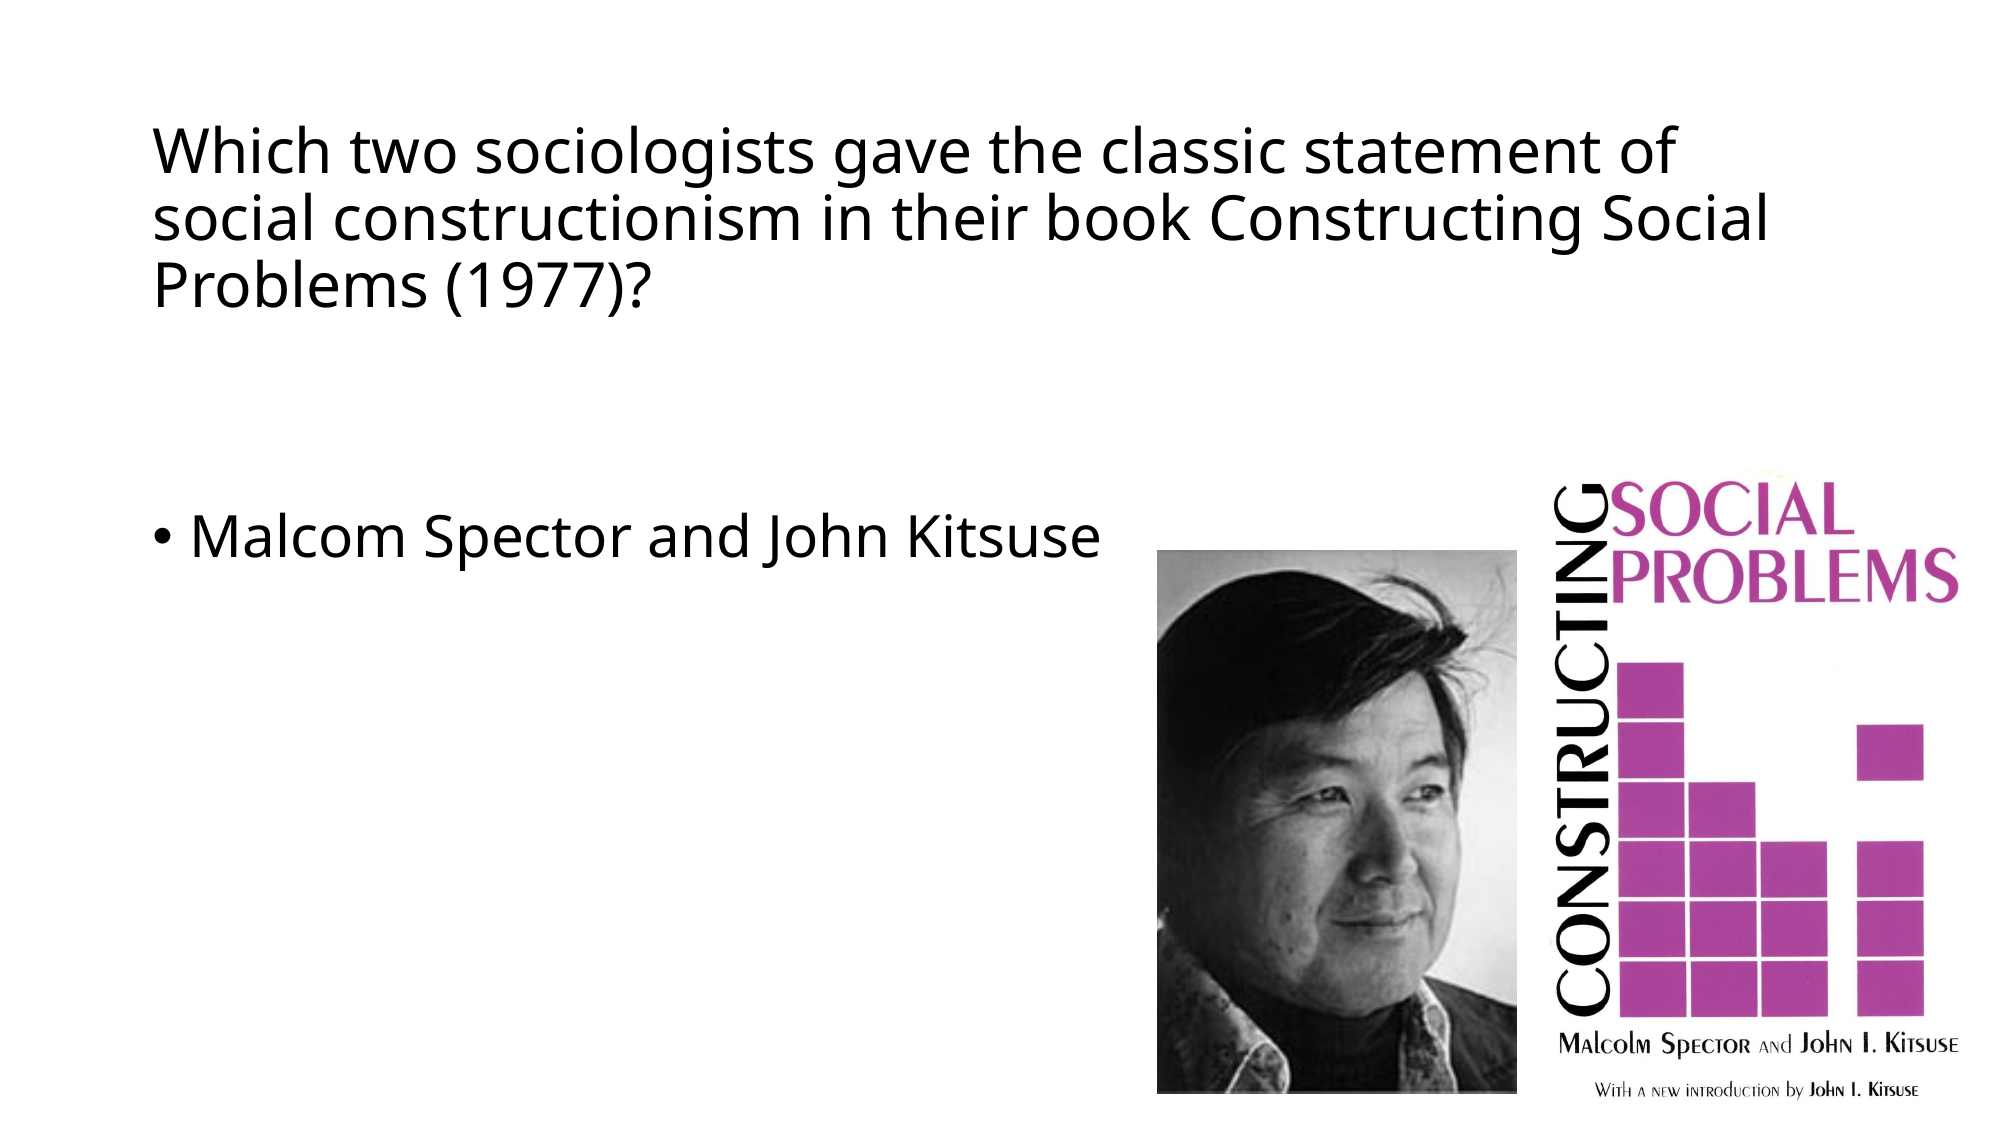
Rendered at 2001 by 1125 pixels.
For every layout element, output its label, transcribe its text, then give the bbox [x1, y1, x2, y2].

list Malcom Spector and John Kitsuse [137, 409, 1863, 1014]
title Which two sociologists gave the classic statement of social constructionism in their book Constructing Social Problems (1977)? [137, 111, 1863, 330]
picture [1546, 452, 1989, 1116]
picture [1156, 550, 1518, 1094]
